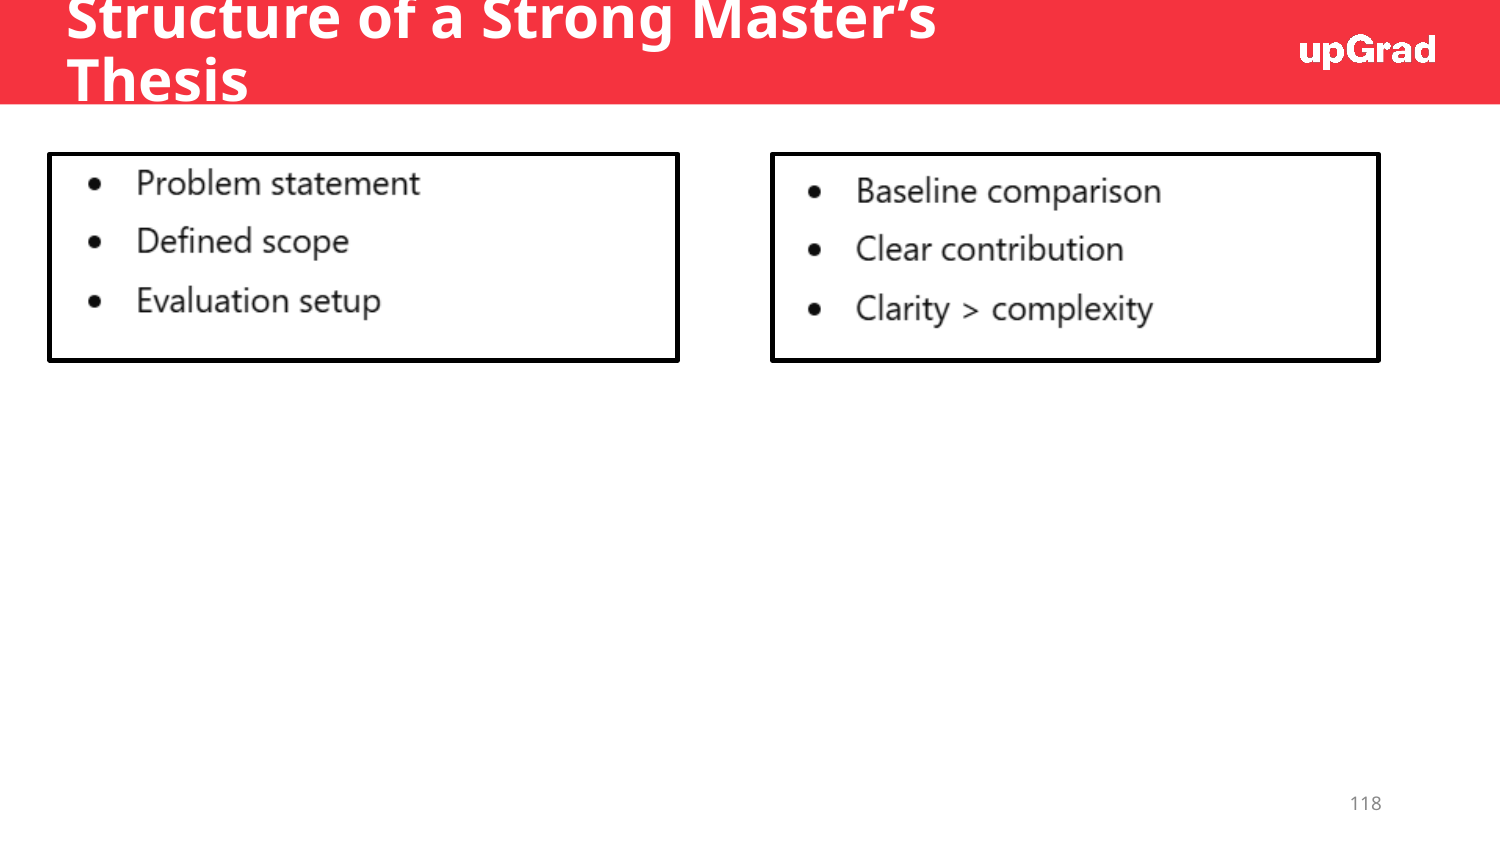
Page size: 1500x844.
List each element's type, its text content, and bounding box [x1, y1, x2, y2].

picture [51, 155, 676, 359]
picture [774, 155, 1377, 359]
picture [1300, 34, 1435, 70]
slide_number 118 [1059, 782, 1397, 827]
title Structure of a Strong Master’s Thesis [51, 20, 1111, 83]
